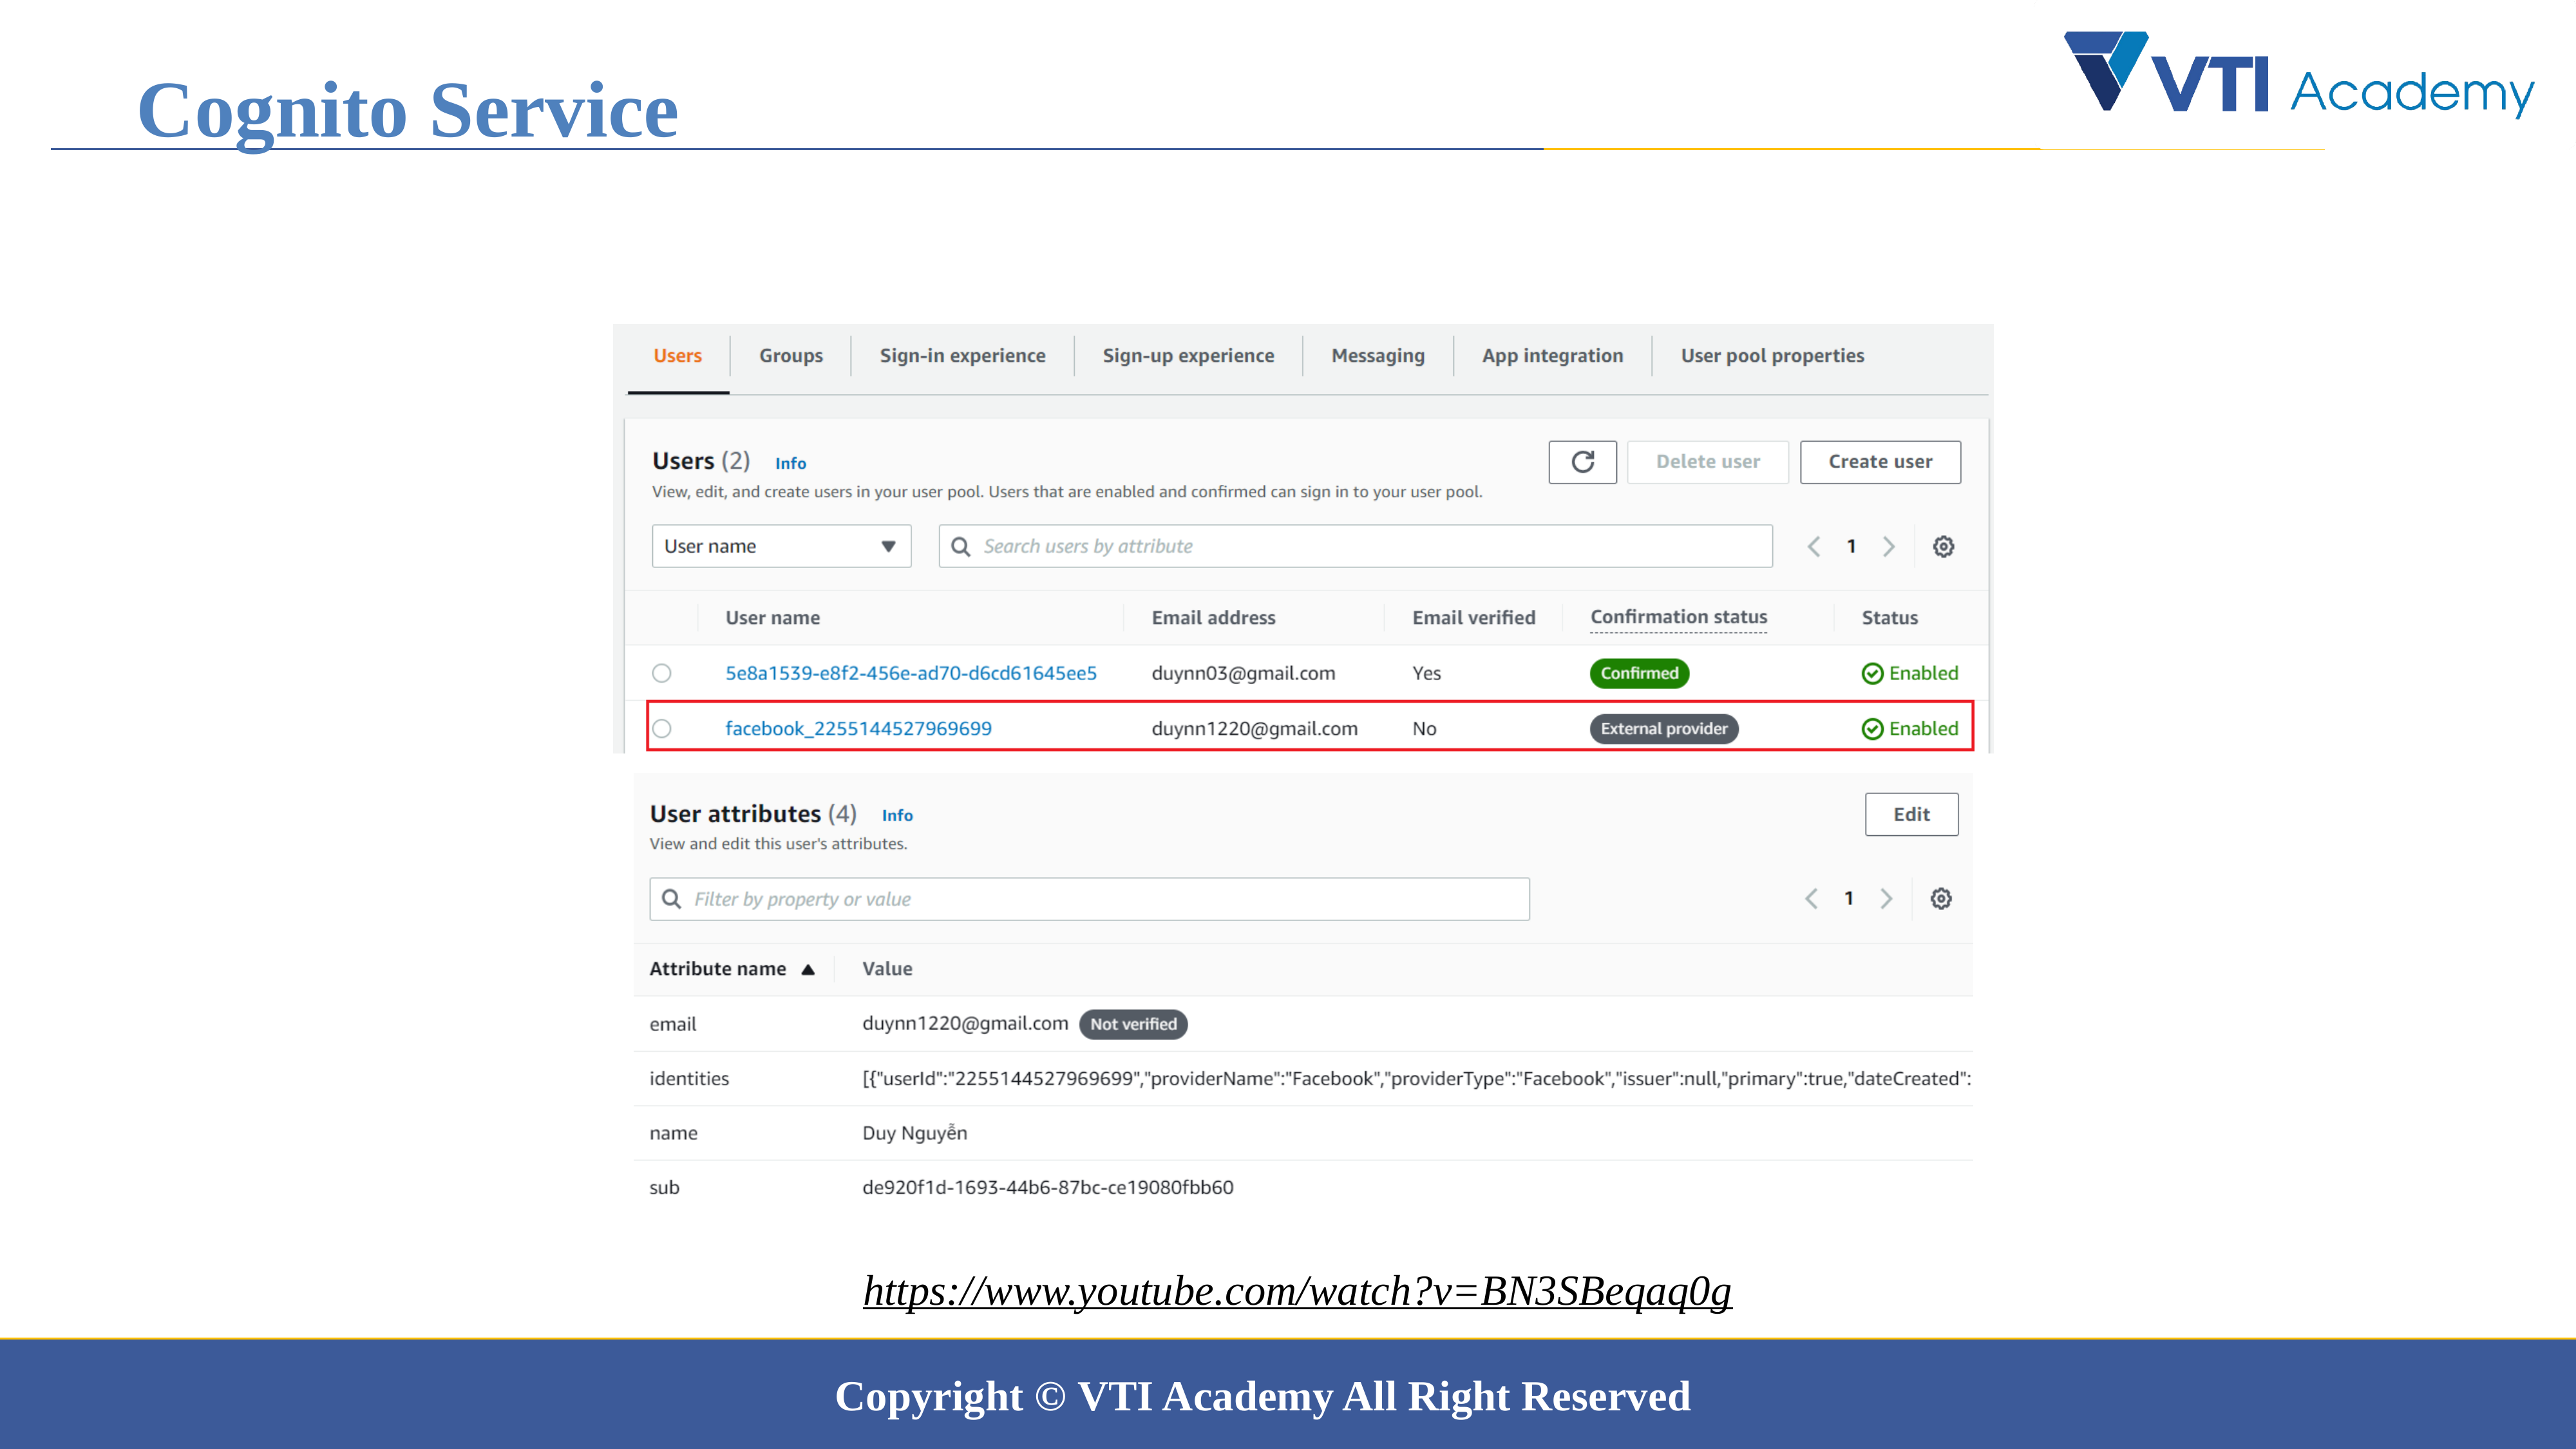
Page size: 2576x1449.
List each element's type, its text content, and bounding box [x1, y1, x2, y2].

picture [633, 773, 1974, 1213]
picture [612, 324, 1994, 753]
text_box Cognito Service [126, 60, 1116, 149]
picture [2034, 0, 2576, 149]
text_box https://www.youtube.com/watch?v=BN3SBeqaq0g [804, 1256, 1803, 1318]
